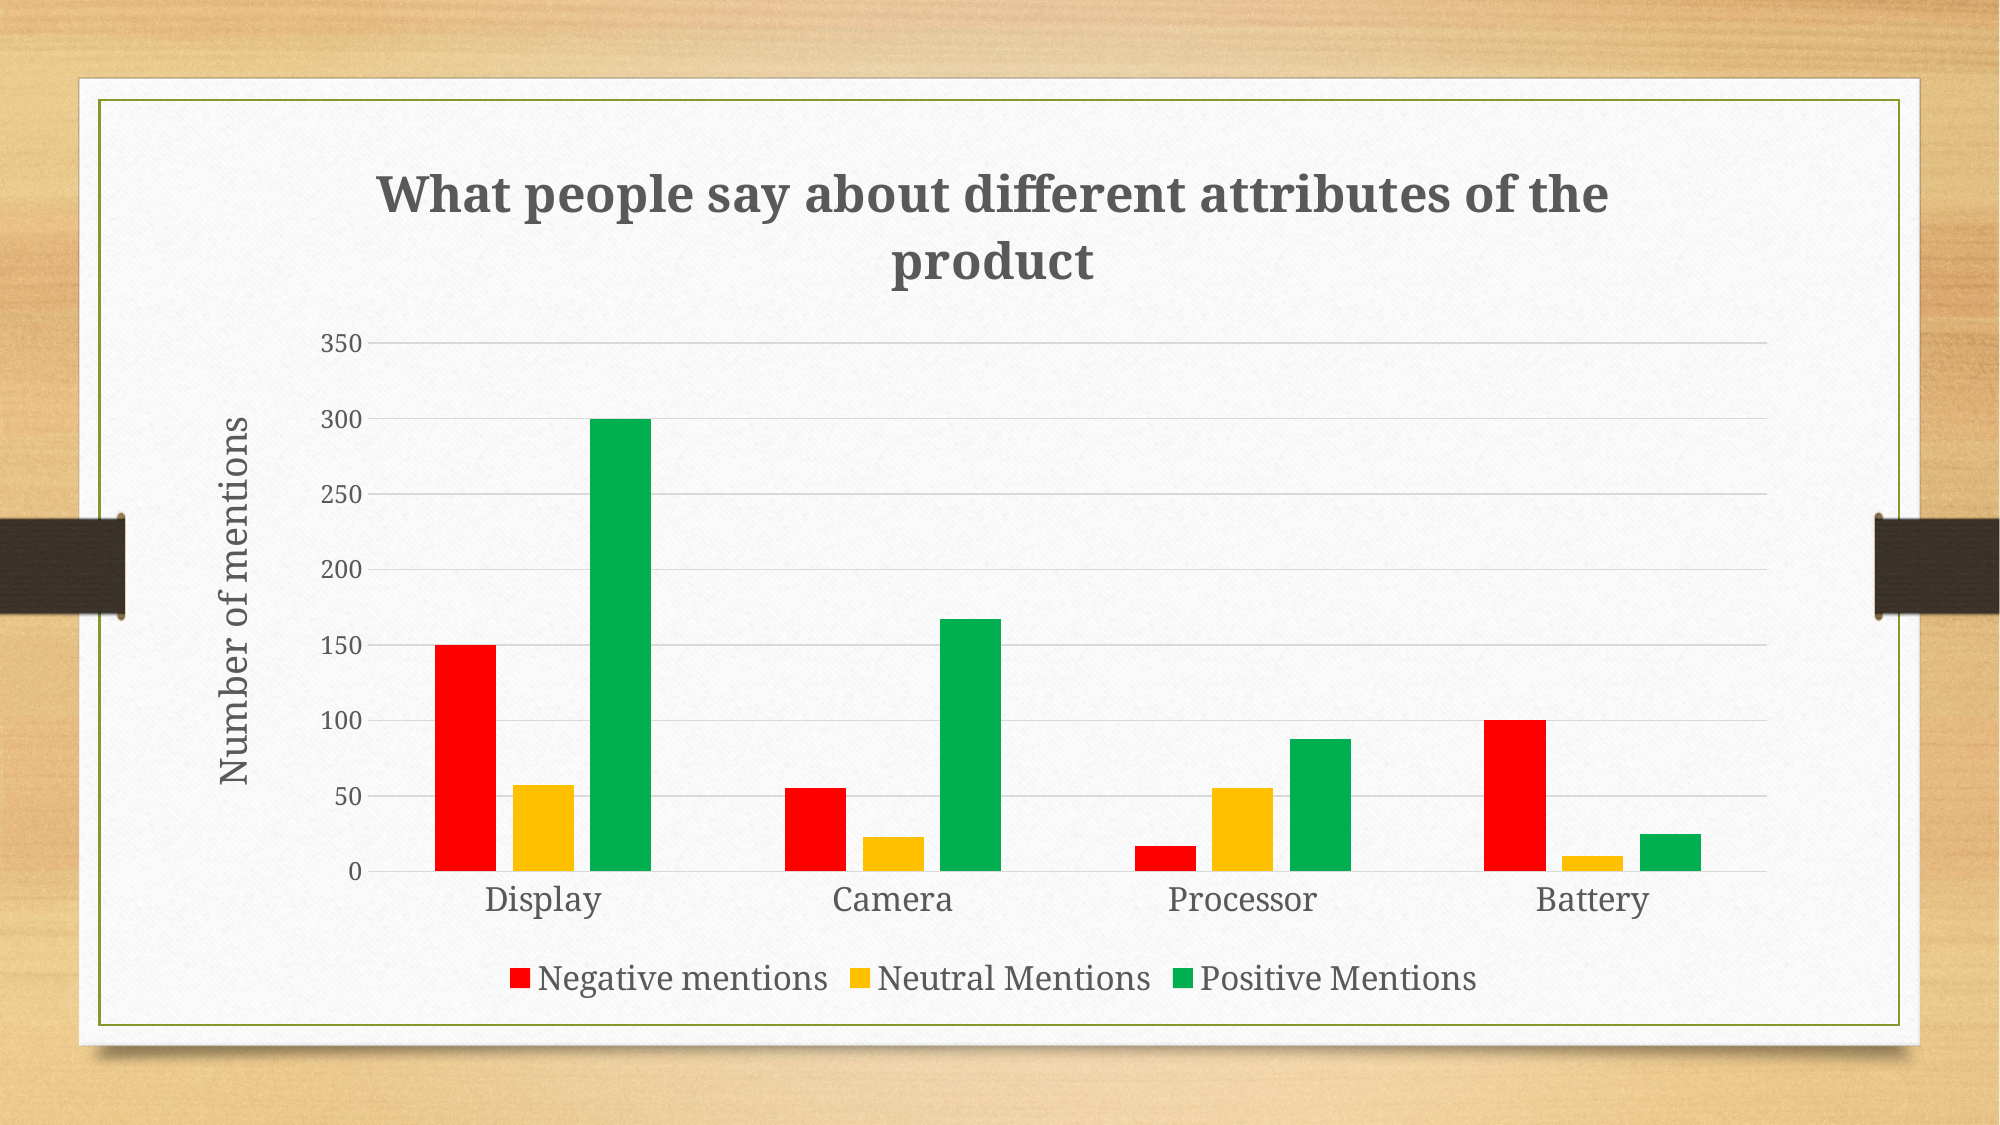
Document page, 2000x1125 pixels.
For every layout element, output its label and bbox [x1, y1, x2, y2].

chart [186, 117, 1800, 1007]
picture [0, 0, 2000, 1125]
